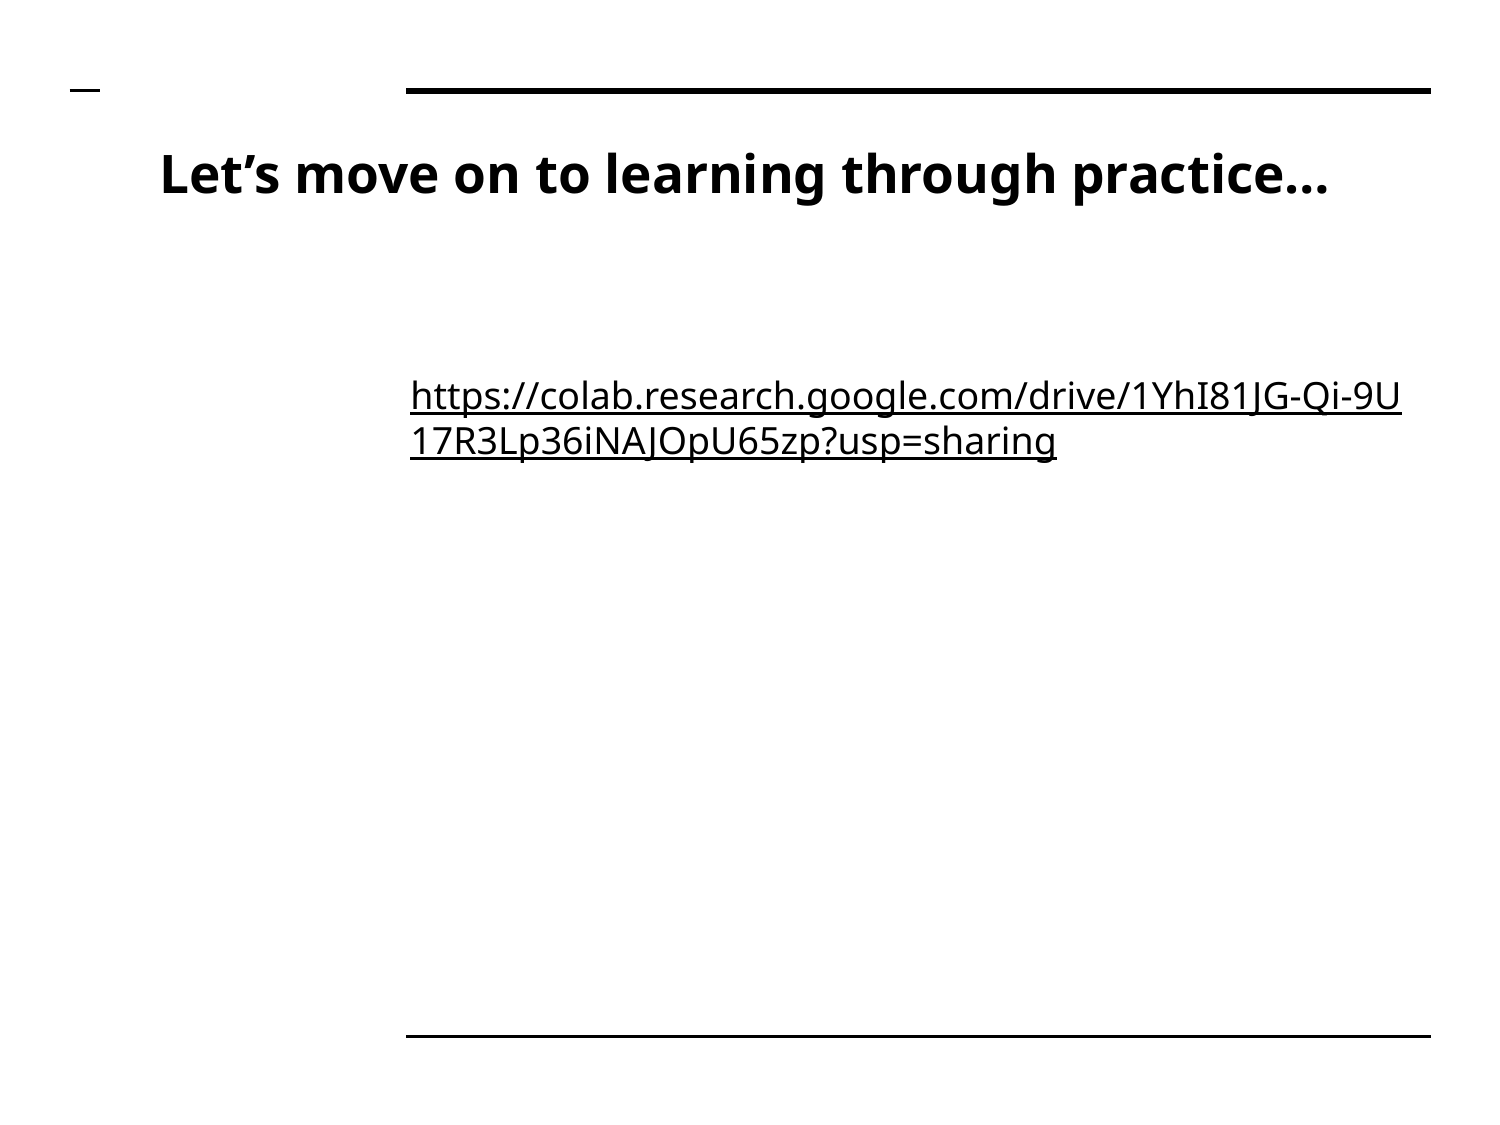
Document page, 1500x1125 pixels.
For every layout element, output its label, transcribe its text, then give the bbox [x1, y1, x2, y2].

list https://colab.research.google.com/drive/1YhI81JG-Qi-9U17R3Lp36iNAJOpU65zp?usp=sharing [395, 349, 1433, 1006]
title Let’s move on to learning through practice… [144, 125, 1431, 265]
